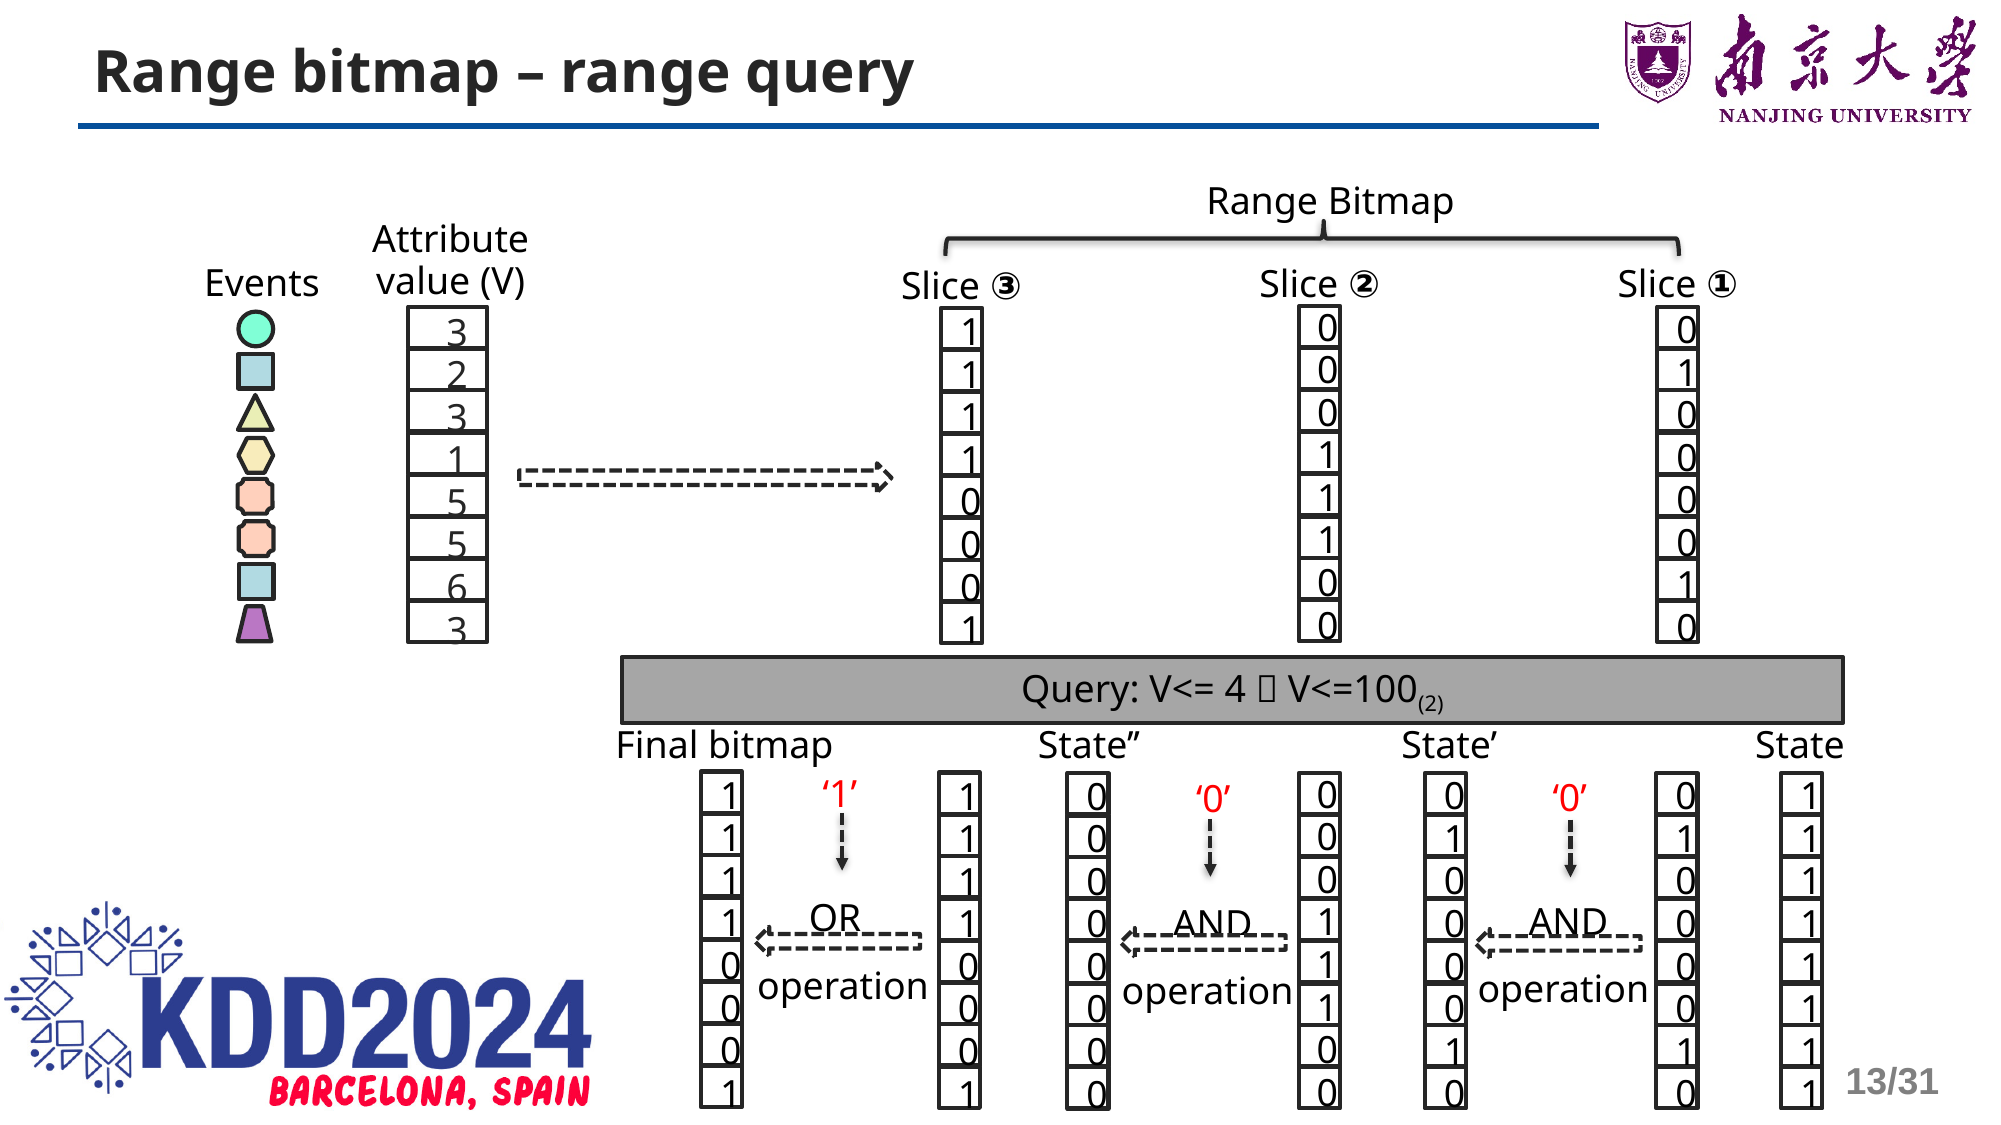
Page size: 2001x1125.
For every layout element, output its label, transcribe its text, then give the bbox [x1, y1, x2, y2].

text_box State’ [1344, 723, 1554, 774]
text_box [978, 939, 982, 981]
text_box [1337, 1027, 1342, 1065]
text_box [1337, 598, 1342, 643]
text_box [237, 562, 276, 601]
text_box 00000000 [1071, 774, 1107, 1123]
text_box [236, 392, 275, 432]
text_box [1107, 939, 1111, 982]
text_box [1337, 981, 1342, 1027]
text_box [1297, 813, 1301, 859]
text_box 13/31 [1789, 1049, 1954, 1110]
text_box [939, 393, 945, 432]
text_box [1297, 598, 1302, 643]
text_box [406, 431, 431, 473]
text_box [939, 432, 945, 474]
text_box [1107, 897, 1111, 939]
text_box 01000010 [1660, 767, 1696, 1123]
text_box [740, 938, 744, 980]
text_box [980, 314, 984, 348]
text_box [1297, 859, 1301, 869]
text_box [1297, 559, 1302, 598]
text_box [1779, 1027, 1785, 1065]
text_box [740, 895, 744, 938]
text_box [1297, 1065, 1301, 1110]
text_box Attribute value (V) [345, 210, 556, 310]
text_box [406, 515, 431, 561]
text_box [1107, 813, 1111, 859]
text_box [1654, 859, 1660, 868]
text_box [467, 561, 489, 599]
text_box Slice ① [1573, 252, 1783, 313]
text_box [939, 348, 945, 393]
text_box [1423, 1027, 1429, 1065]
text_box [978, 1065, 982, 1110]
text_box AND operation [1455, 868, 1673, 1018]
text_box [980, 393, 984, 432]
text_box [236, 435, 276, 475]
text_box [235, 604, 274, 644]
text_box [1065, 897, 1071, 939]
text_box [978, 981, 982, 1026]
text_box [1107, 982, 1111, 1027]
text_box [236, 352, 275, 391]
text_box 01000010 [1661, 301, 1697, 657]
text_box [978, 1026, 982, 1065]
text_box [467, 310, 489, 347]
text_box [406, 392, 431, 431]
text_box [1655, 560, 1661, 599]
text_box [1474, 926, 1643, 960]
text_box [1655, 599, 1661, 644]
text_box [1337, 939, 1342, 981]
text_box 11110001 [943, 767, 978, 1123]
text_box [1065, 982, 1071, 1027]
text_box [467, 431, 489, 473]
text_box [1337, 897, 1342, 939]
text_box [1065, 939, 1071, 982]
text_box [980, 348, 984, 393]
text_box [1654, 771, 1660, 813]
text_box [1696, 813, 1700, 859]
text_box [980, 600, 984, 645]
text_box [1654, 1065, 1660, 1110]
text_box [467, 515, 489, 561]
text_box [939, 562, 945, 600]
text_box [740, 812, 744, 857]
text_box Slice ② [1215, 263, 1425, 313]
text_box ‘0’ [1169, 767, 1257, 828]
text_box [406, 561, 431, 599]
text_box 11110001 [945, 303, 980, 657]
text_box [1337, 771, 1342, 813]
text_box [1297, 514, 1302, 560]
text_box [699, 895, 705, 938]
text_box [236, 519, 276, 559]
text_box [1337, 560, 1342, 598]
text_box [1297, 771, 1301, 813]
text_box [1655, 313, 1661, 347]
text_box [1423, 939, 1429, 981]
text_box ‘0’ [1532, 766, 1607, 827]
text_box [937, 1026, 943, 1065]
text_box [1337, 313, 1342, 346]
text_box [1779, 939, 1785, 981]
text_box Range bitmap – range query [78, 27, 1619, 113]
text_box [1065, 1027, 1071, 1065]
text_box ‘1’ [792, 762, 888, 823]
text_box [1654, 1018, 1660, 1027]
text_box [1696, 1065, 1700, 1110]
text_box [467, 473, 489, 515]
text_box [699, 1025, 705, 1064]
text_box [1297, 392, 1302, 430]
text_box [978, 896, 982, 939]
text_box [1654, 813, 1660, 859]
text_box [1107, 859, 1111, 897]
text_box [937, 1065, 943, 1110]
text_box [517, 461, 894, 493]
text_box [467, 599, 489, 644]
text_box [939, 516, 945, 562]
text_box State [1695, 713, 1905, 774]
text_box [1337, 392, 1342, 430]
text_box AND operation [1111, 869, 1325, 1020]
text_box [740, 774, 744, 812]
text_box [406, 599, 431, 644]
text_box [1654, 1027, 1660, 1065]
text_box Range Bitmap [1182, 169, 1479, 230]
text_box [1779, 1065, 1785, 1110]
text_box [1696, 1027, 1700, 1065]
text_box [939, 600, 945, 645]
text_box [699, 938, 705, 980]
text_box [1779, 813, 1785, 859]
text_box [699, 812, 705, 857]
text_box [1107, 1027, 1111, 1065]
text_box 01000010 [1429, 774, 1464, 1123]
text_box Final bitmap [596, 713, 853, 774]
text_box [467, 392, 489, 431]
text_box [937, 813, 943, 858]
text_box [1779, 897, 1785, 939]
text_box [1696, 897, 1700, 939]
text_box Events [187, 254, 337, 312]
text_box [1696, 859, 1700, 897]
text_box [1655, 515, 1661, 560]
text_box [1297, 1027, 1301, 1065]
text_box [1337, 346, 1342, 392]
text_box [740, 980, 744, 1025]
text_box [740, 1064, 744, 1109]
text_box [978, 858, 982, 896]
text_box [1779, 981, 1785, 1027]
text_box [1107, 1065, 1111, 1111]
text_box [406, 473, 431, 515]
text_box [1464, 1027, 1468, 1065]
text_box [1337, 514, 1342, 560]
text_box [1464, 813, 1468, 859]
text_box [1119, 925, 1288, 959]
text_box [740, 857, 744, 895]
text_box [939, 314, 945, 348]
text_box [980, 516, 984, 562]
text_box [1297, 313, 1302, 346]
text_box Query: V<= 4  V<=100(2) [621, 657, 1843, 723]
text_box 11110001 [705, 774, 740, 1123]
text_box [943, 230, 1682, 256]
text_box [1065, 1065, 1071, 1111]
text_box [978, 813, 982, 858]
text_box [406, 310, 431, 347]
text_box [937, 1015, 943, 1026]
text_box [1423, 897, 1429, 939]
text_box [1655, 473, 1661, 515]
text_box [980, 474, 984, 516]
text_box [1779, 859, 1785, 897]
text_box [1655, 347, 1661, 392]
text_box [1065, 774, 1071, 813]
text_box [699, 980, 705, 1025]
text_box [1464, 1065, 1468, 1110]
text_box [1297, 472, 1302, 514]
text_box [1337, 430, 1342, 472]
text_box [1337, 472, 1342, 514]
text_box State’’ [984, 723, 1194, 774]
text_box [1423, 774, 1429, 813]
text_box [980, 562, 984, 600]
text_box [1297, 346, 1302, 392]
text_box [740, 1025, 744, 1064]
text_box [1065, 859, 1071, 897]
text_box [1337, 1065, 1342, 1110]
text_box [937, 770, 943, 813]
text_box [1696, 774, 1700, 813]
text_box [1779, 774, 1785, 813]
text_box [1297, 430, 1302, 472]
picture [0, 892, 602, 1125]
text_box 00011100 [1301, 765, 1337, 1121]
text_box [1696, 981, 1700, 1027]
text_box [1696, 939, 1700, 981]
text_box 32315563 [431, 310, 467, 659]
text_box [1423, 813, 1429, 859]
text_box [467, 347, 489, 392]
text_box [236, 309, 276, 349]
text_box [406, 347, 431, 392]
text_box [699, 1064, 705, 1109]
text_box [1464, 774, 1468, 813]
text_box 00011100 [1302, 298, 1337, 654]
text_box 11111111 [1785, 774, 1821, 1123]
text_box OR operation [744, 864, 961, 1015]
text_box [1655, 430, 1661, 473]
picture [1624, 14, 1976, 126]
text_box [1337, 813, 1342, 859]
text_box [1337, 859, 1342, 897]
text_box [1065, 813, 1071, 859]
text_box [1655, 392, 1661, 430]
text_box [1423, 859, 1429, 897]
text_box [235, 476, 275, 516]
text_box [699, 774, 705, 812]
text_box [1423, 981, 1429, 1027]
text_box [939, 474, 945, 516]
text_box [1107, 774, 1111, 813]
text_box [1423, 1065, 1429, 1110]
text_box [978, 770, 982, 813]
text_box [980, 432, 984, 474]
text_box [699, 857, 705, 895]
text_box Slice ③ [856, 254, 1067, 314]
